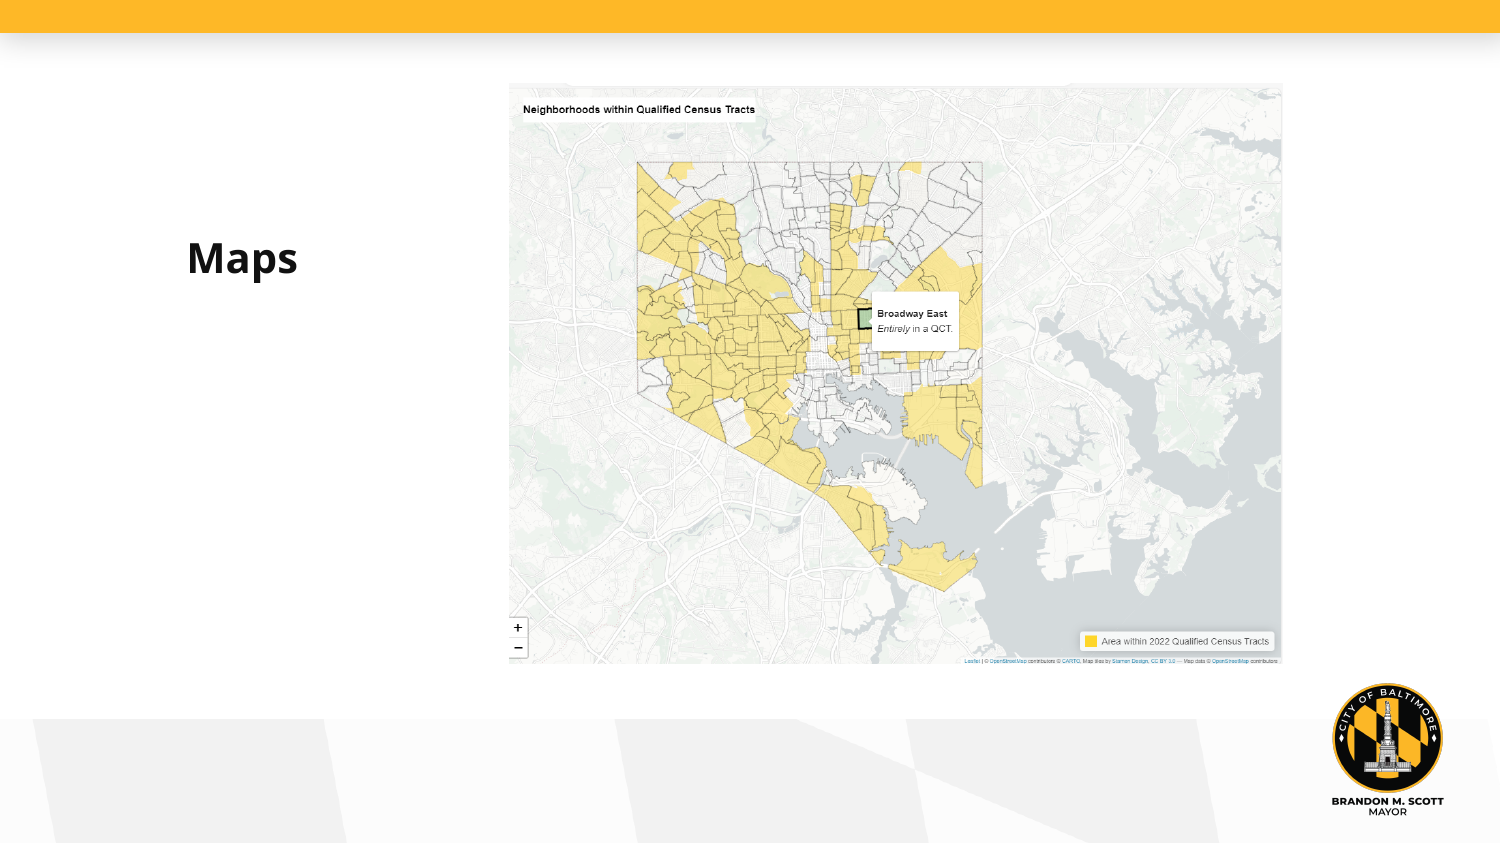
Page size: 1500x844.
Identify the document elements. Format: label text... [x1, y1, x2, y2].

picture [508, 83, 1284, 664]
text_box Maps [171, 224, 497, 350]
text_box [0, 0, 1500, 35]
picture [0, 681, 1500, 843]
